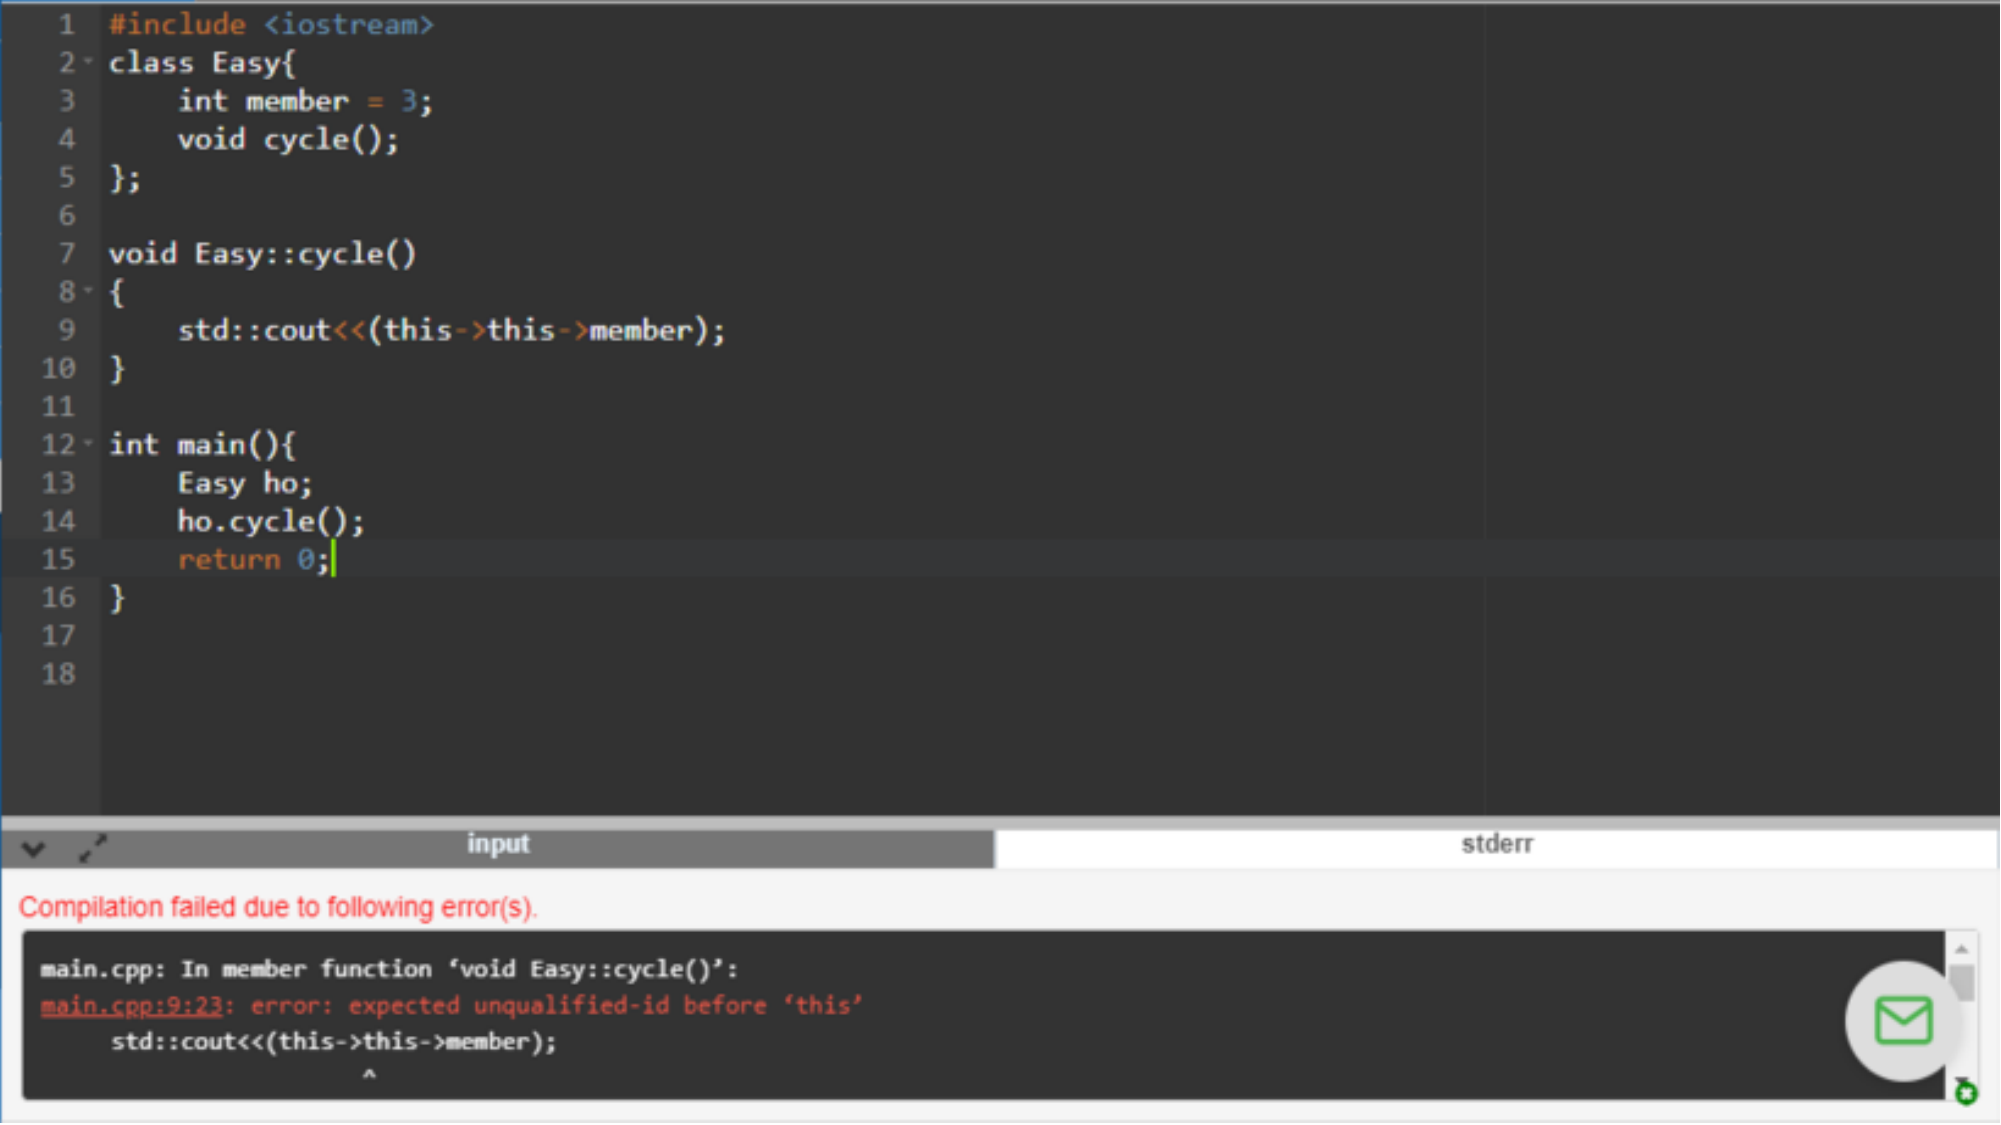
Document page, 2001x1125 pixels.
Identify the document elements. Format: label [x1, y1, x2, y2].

list [0, 0, 2000, 1123]
